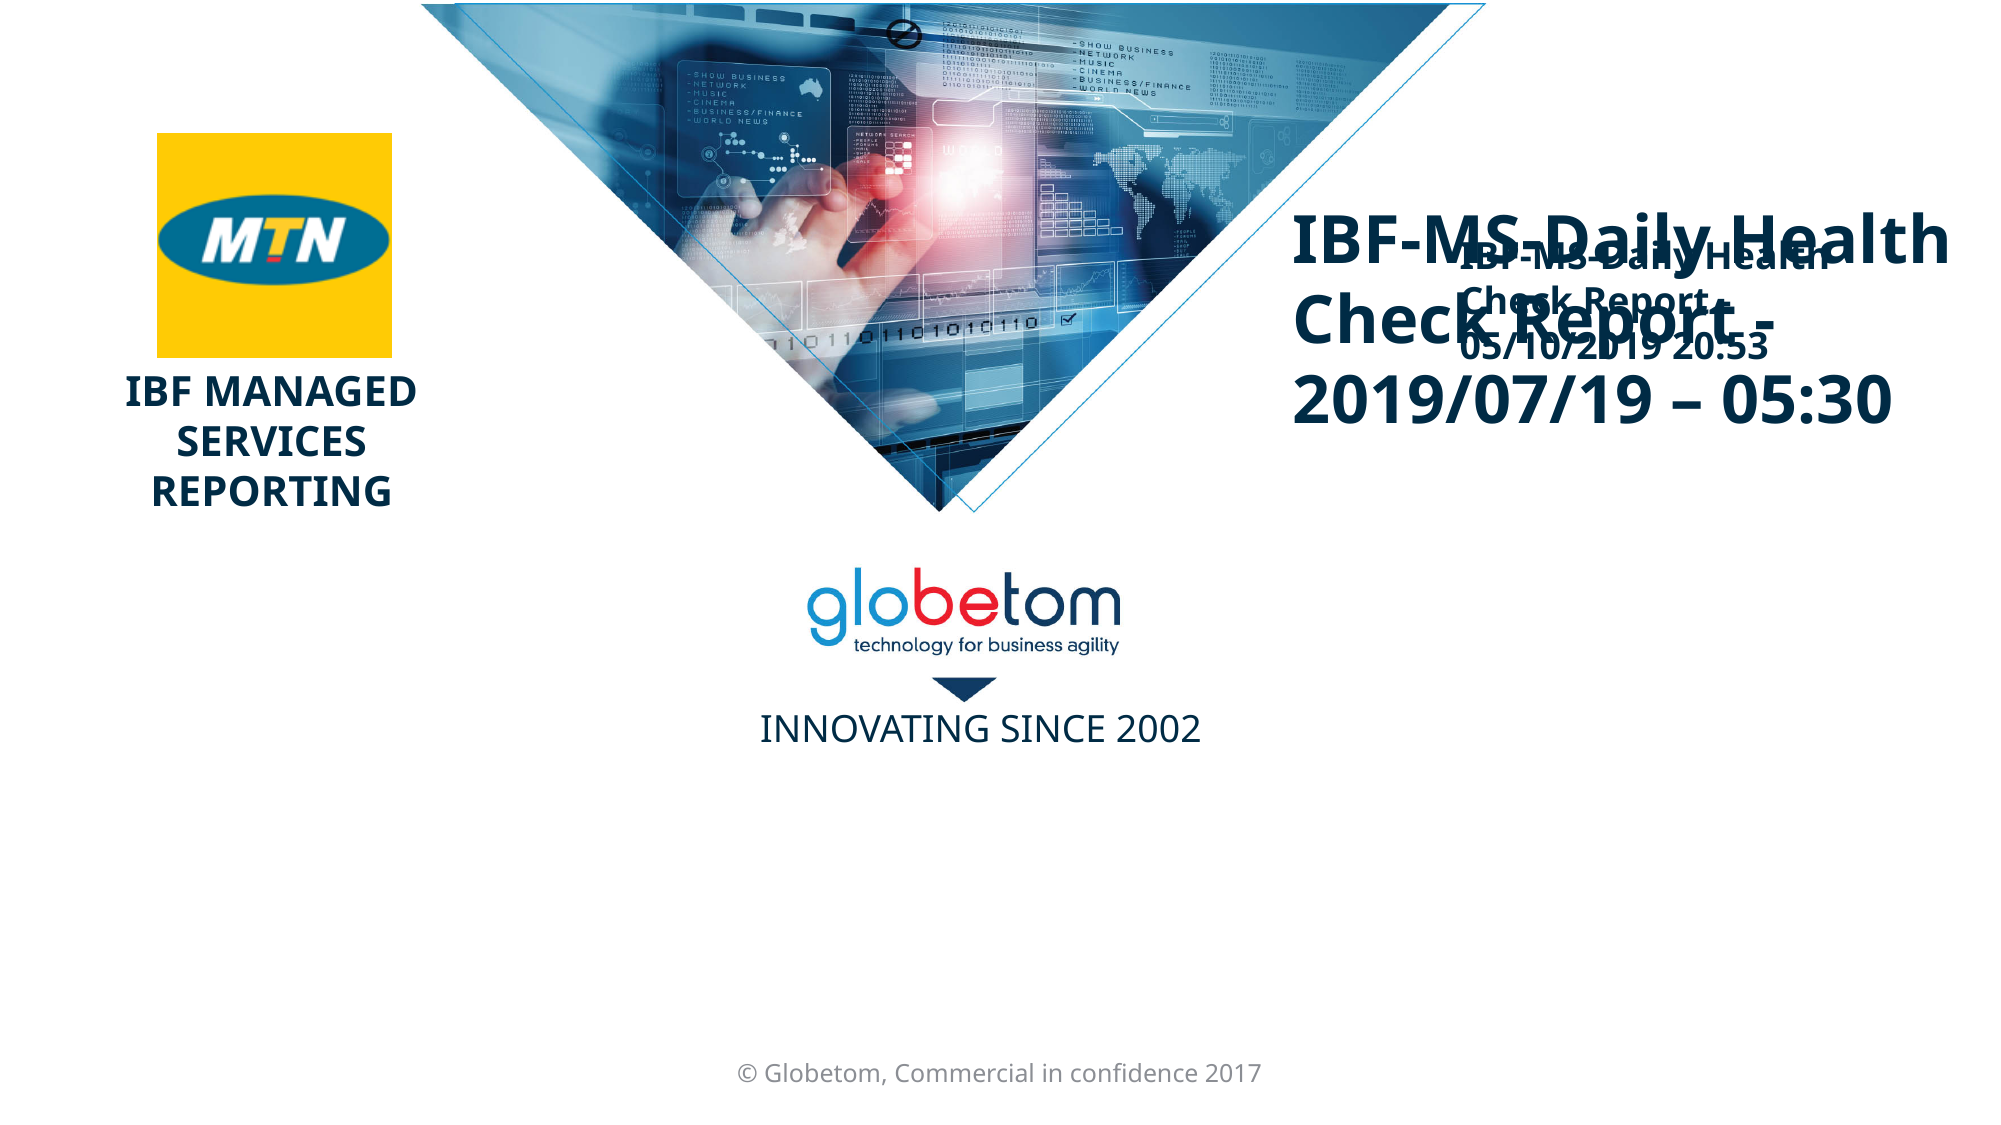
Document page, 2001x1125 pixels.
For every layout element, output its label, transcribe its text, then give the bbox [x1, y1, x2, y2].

footer © Globetom, Commercial in confidence 2017 [662, 1042, 1338, 1103]
text_box IBF-MS-Daily Health Check Report -2019/07/19 – 05:30 [1874, 189, 2000, 445]
picture [84, 3, 1870, 1018]
